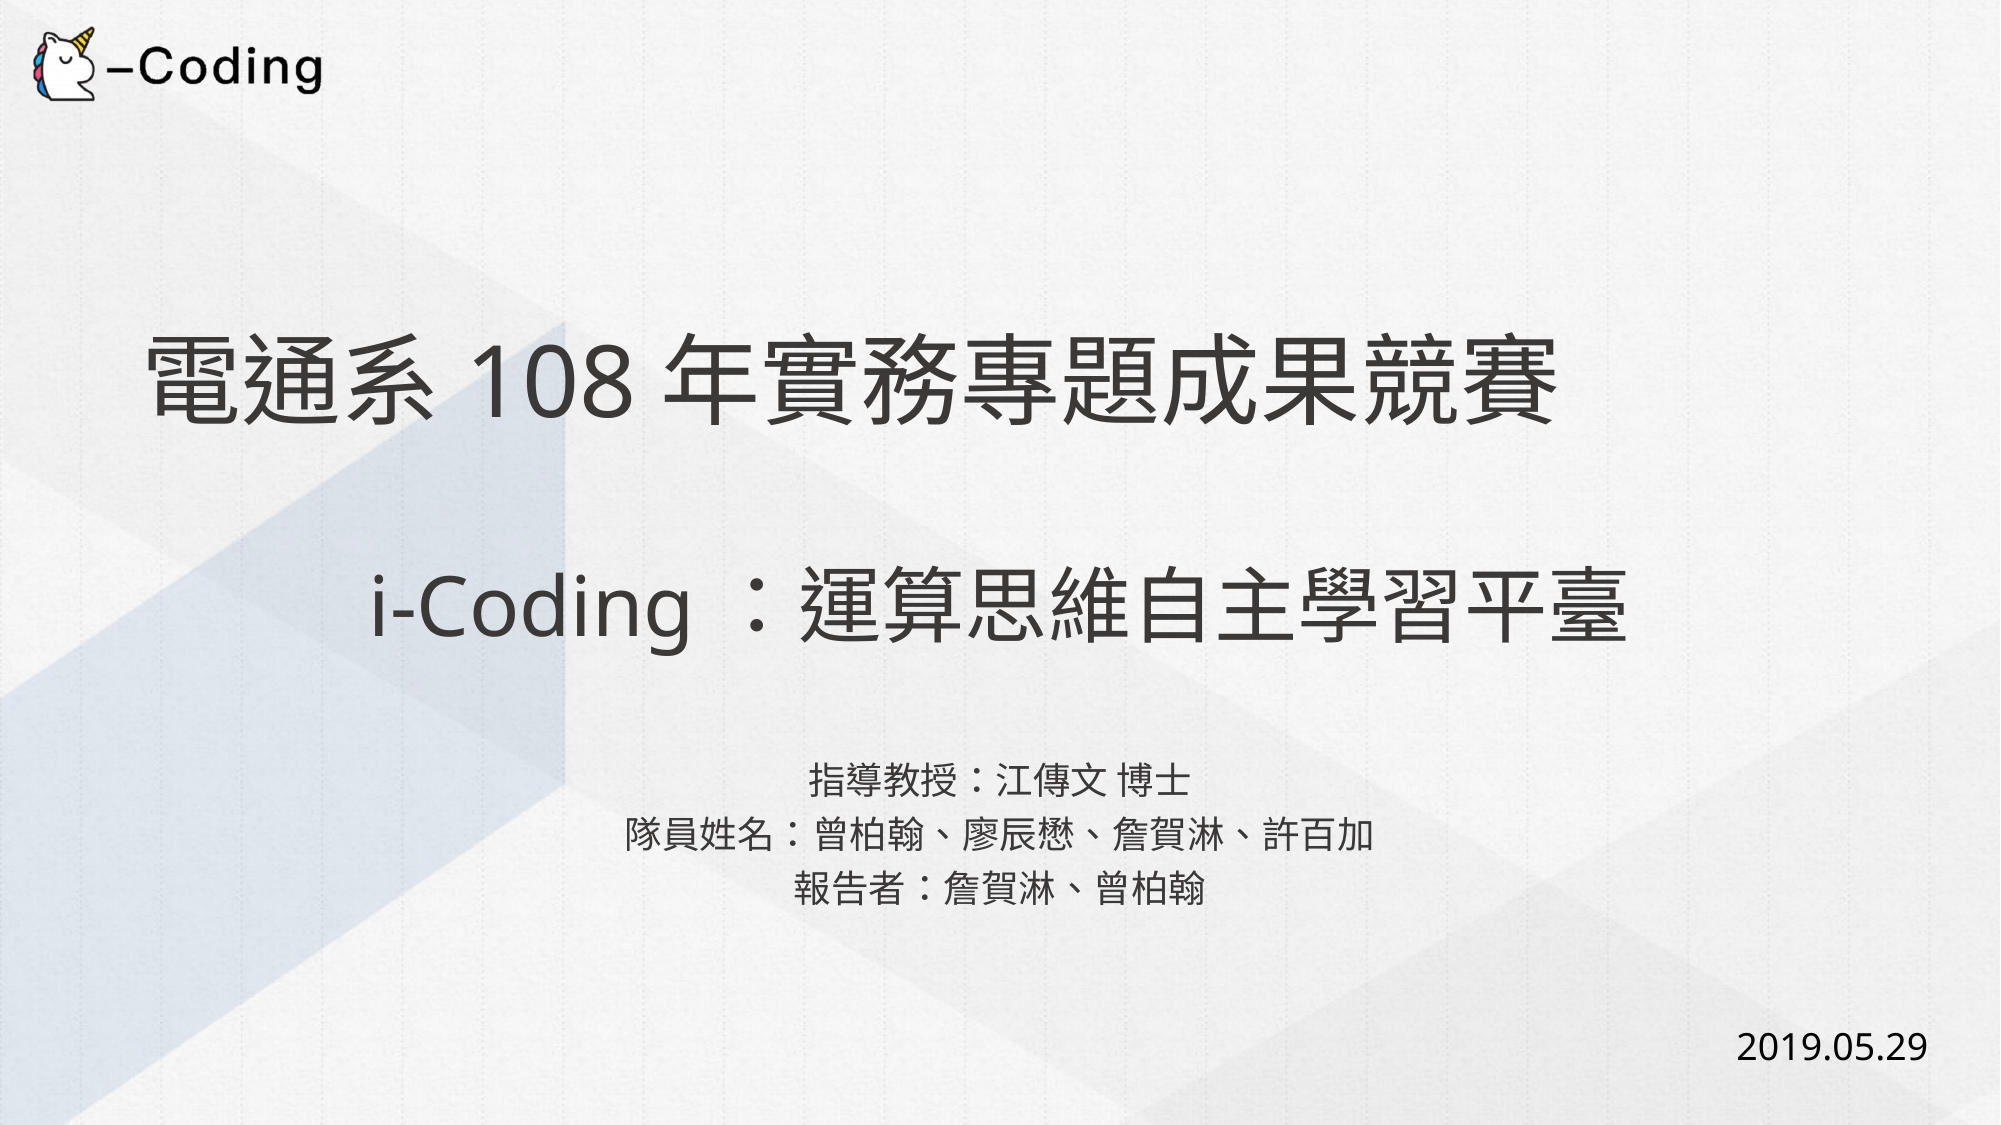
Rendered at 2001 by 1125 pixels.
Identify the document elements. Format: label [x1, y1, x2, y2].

text_box [126, 310, 1874, 920]
picture [0, 0, 2000, 1125]
